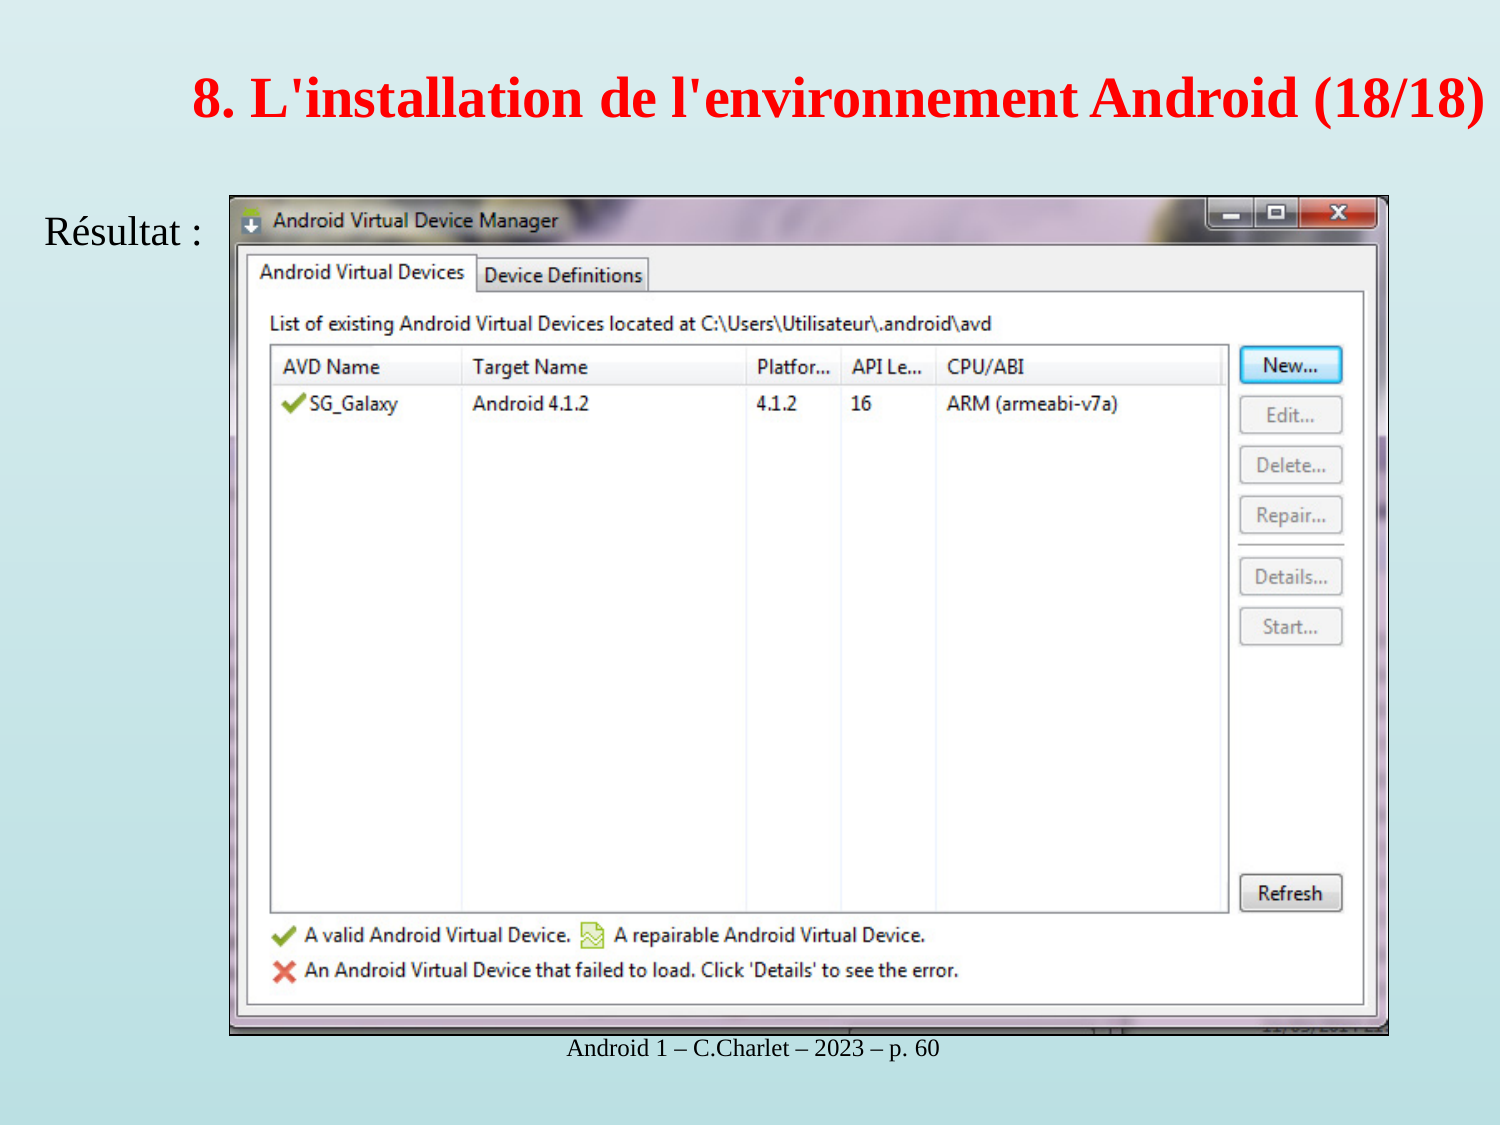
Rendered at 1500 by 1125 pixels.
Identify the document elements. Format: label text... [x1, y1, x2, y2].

picture [230, 196, 1388, 1035]
text_box 8. L'installation de l'environnement Android (18/18) [177, 52, 1500, 137]
text_box Résultat : [29, 196, 229, 262]
footer Android 1 – C.Charlet – 2023 – p. 60 [512, 1036, 988, 1103]
